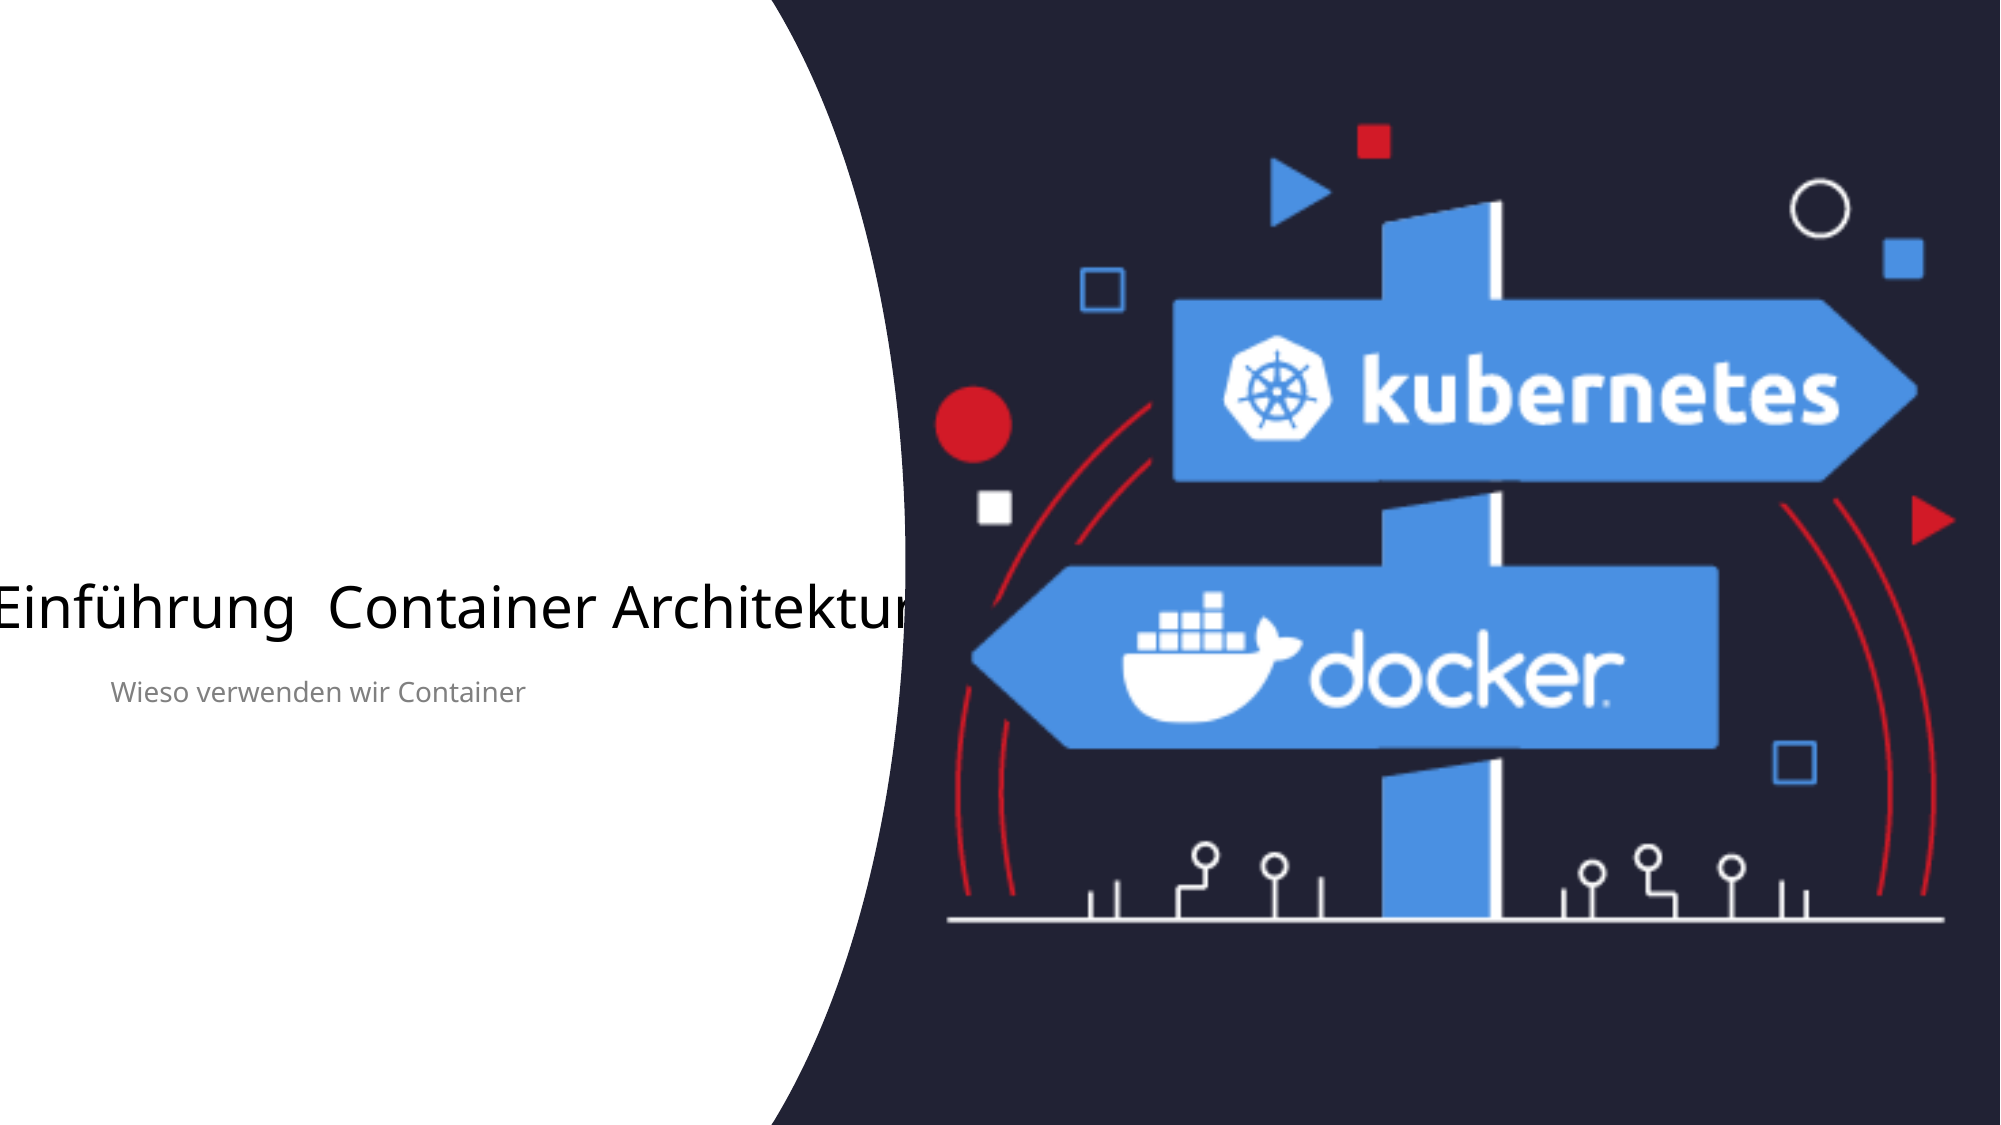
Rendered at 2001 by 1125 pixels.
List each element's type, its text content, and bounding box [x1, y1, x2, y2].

text_box Einführung Container Architektur [0, 562, 771, 648]
text_box Wieso verwenden wir Container [95, 651, 588, 716]
picture [771, 0, 2000, 1125]
